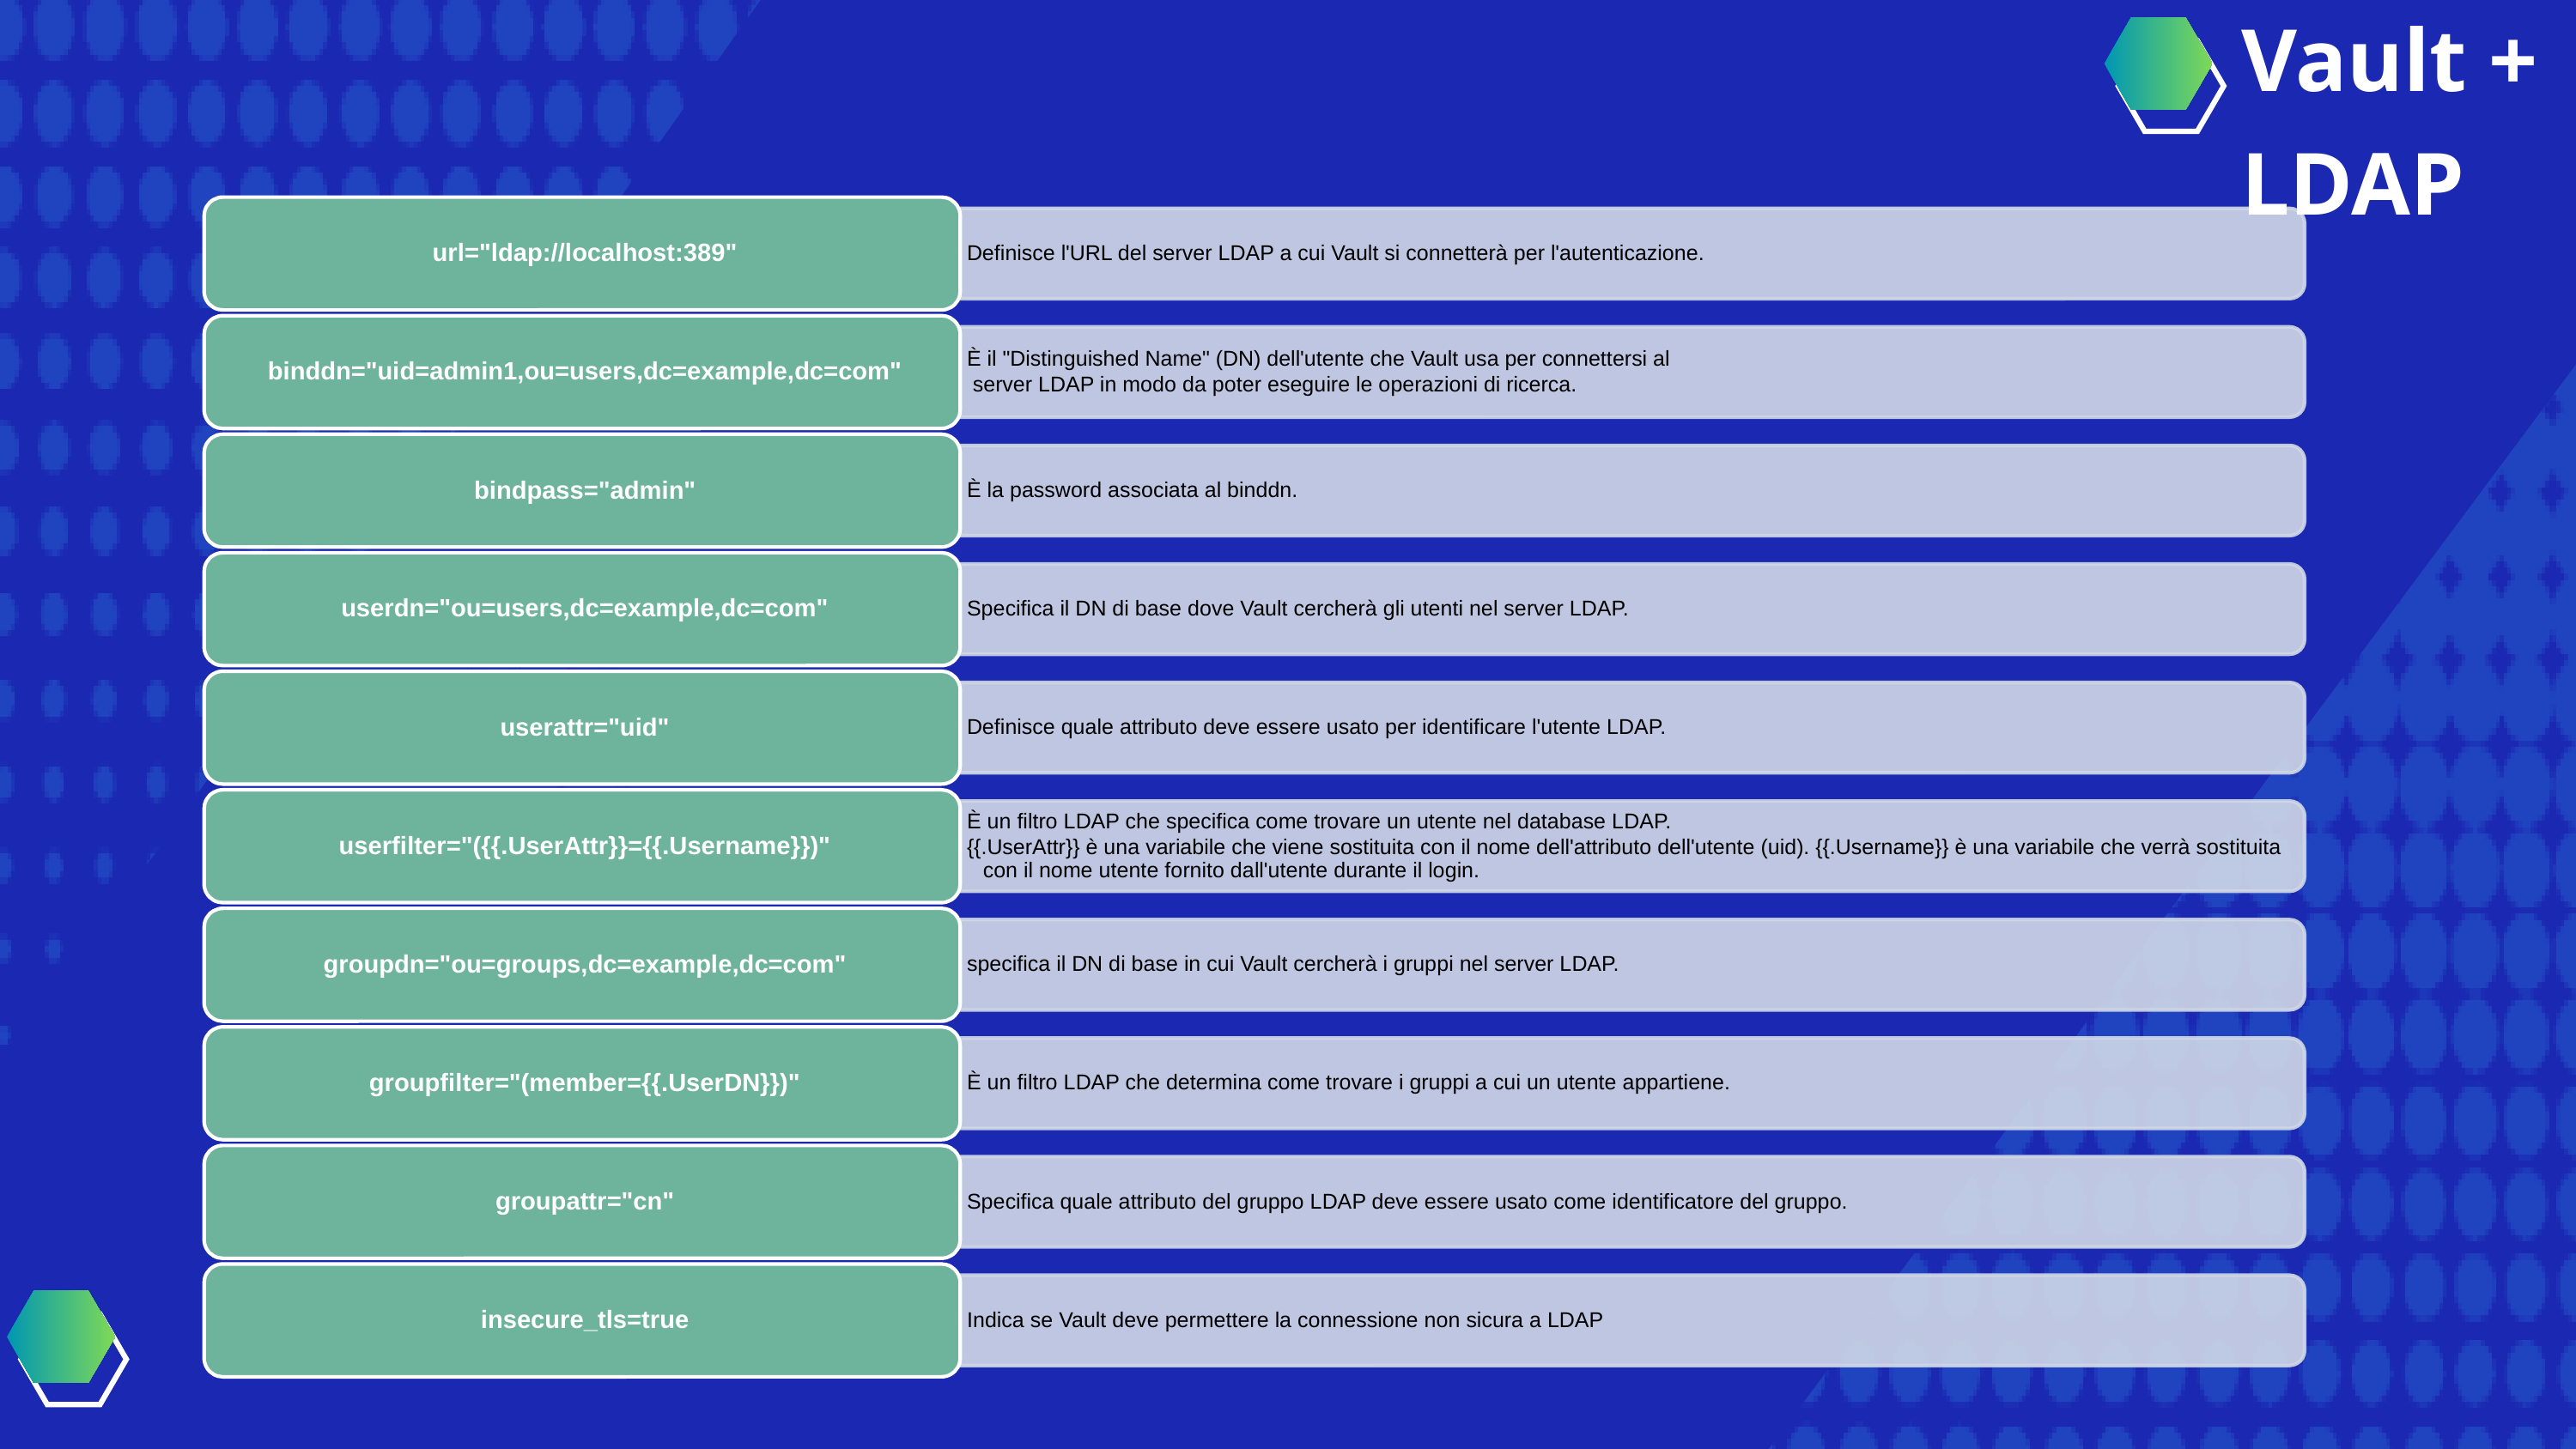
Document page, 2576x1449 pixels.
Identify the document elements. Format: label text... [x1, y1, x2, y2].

text_box [0, 0, 761, 1072]
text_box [6, 1283, 127, 1405]
text_box [1768, 364, 2576, 1449]
text_box Vault + LDAP [2241, 0, 2576, 233]
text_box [204, 196, 2306, 1378]
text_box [2104, 10, 2225, 132]
